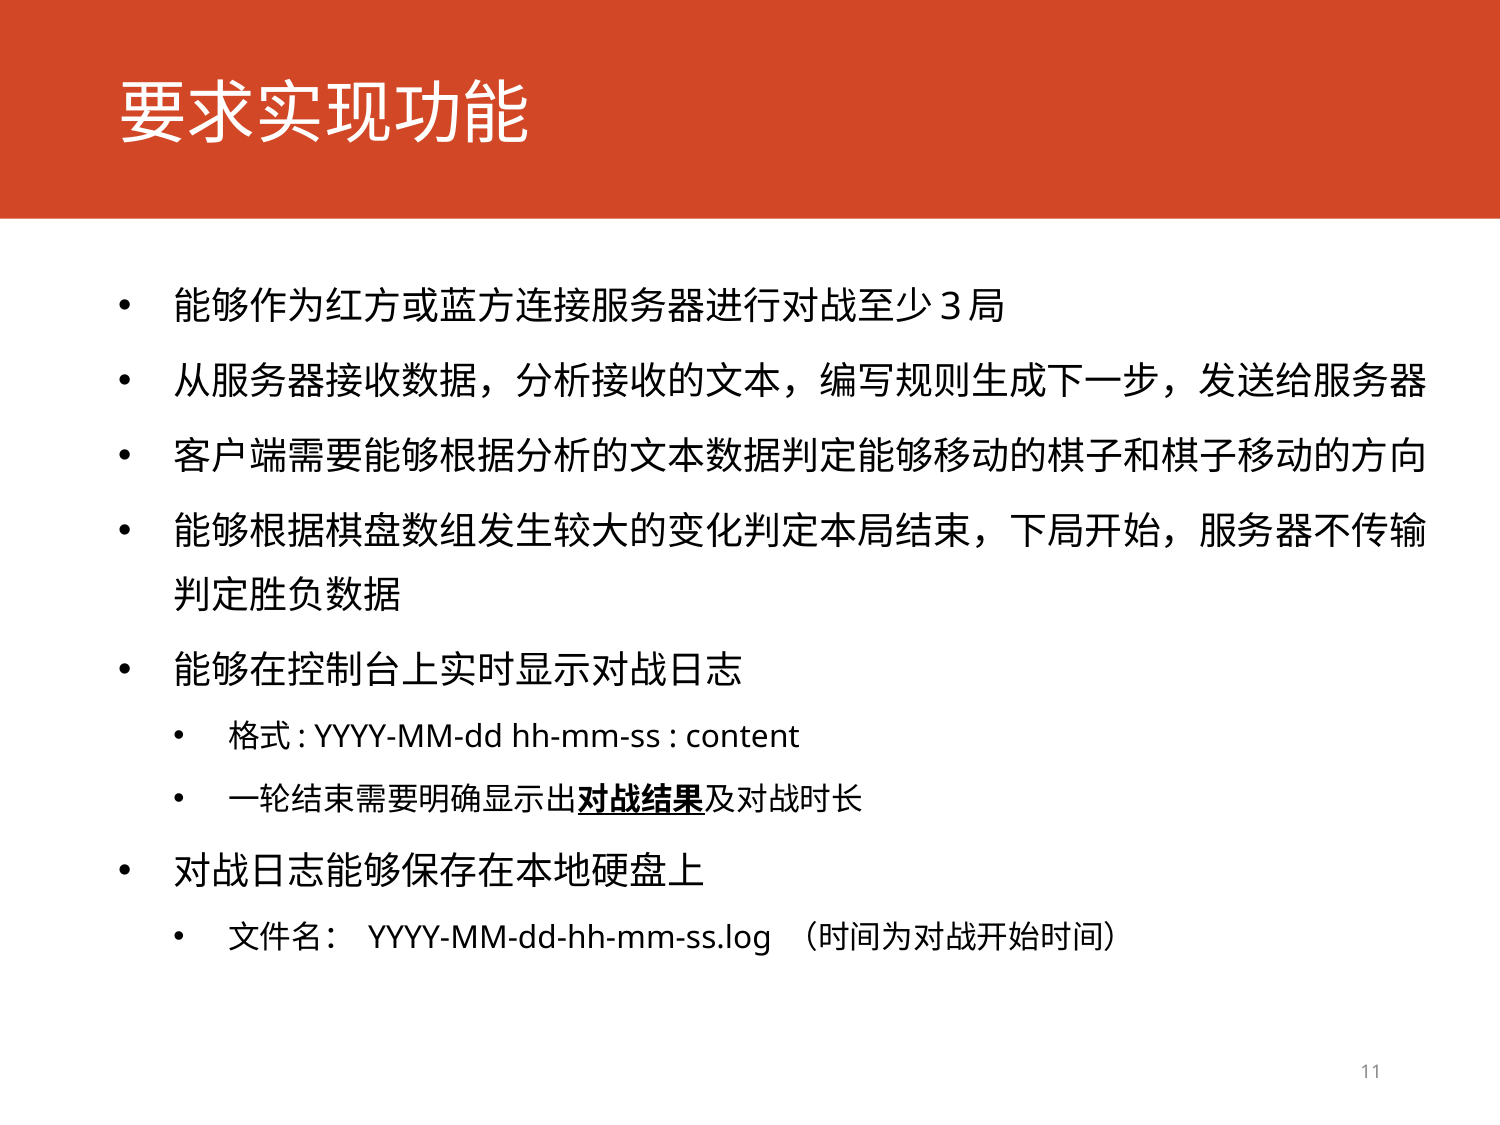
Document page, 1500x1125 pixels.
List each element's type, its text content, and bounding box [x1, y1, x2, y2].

list 能够作为红方或蓝方连接服务器进行对战至少3局 从服务器接收数据，分析接收的文本，编写规则生成下一步，发送给服务器 客户端需要能够根据分析的文本数据判定能够移动的棋子和棋子移动的方向 能够根据棋盘数组发生较大的变化判定本局结束，下局开始，服务器不传输判定胜负数据 能够在控制台上实时显示对战日志 格式: YYYY-MM-dd hh-mm-ss : content 一轮结束需要明确显示出对战结果及对战时长 对战日志能够保存在本地硬盘上 文件名： YYYY-MM-dd-hh-mm-ss.log （时间为对战开始时间） [103, 255, 1443, 1065]
title 要求实现功能 [103, 1, 1397, 219]
slide_number 11 [993, 1042, 1397, 1103]
